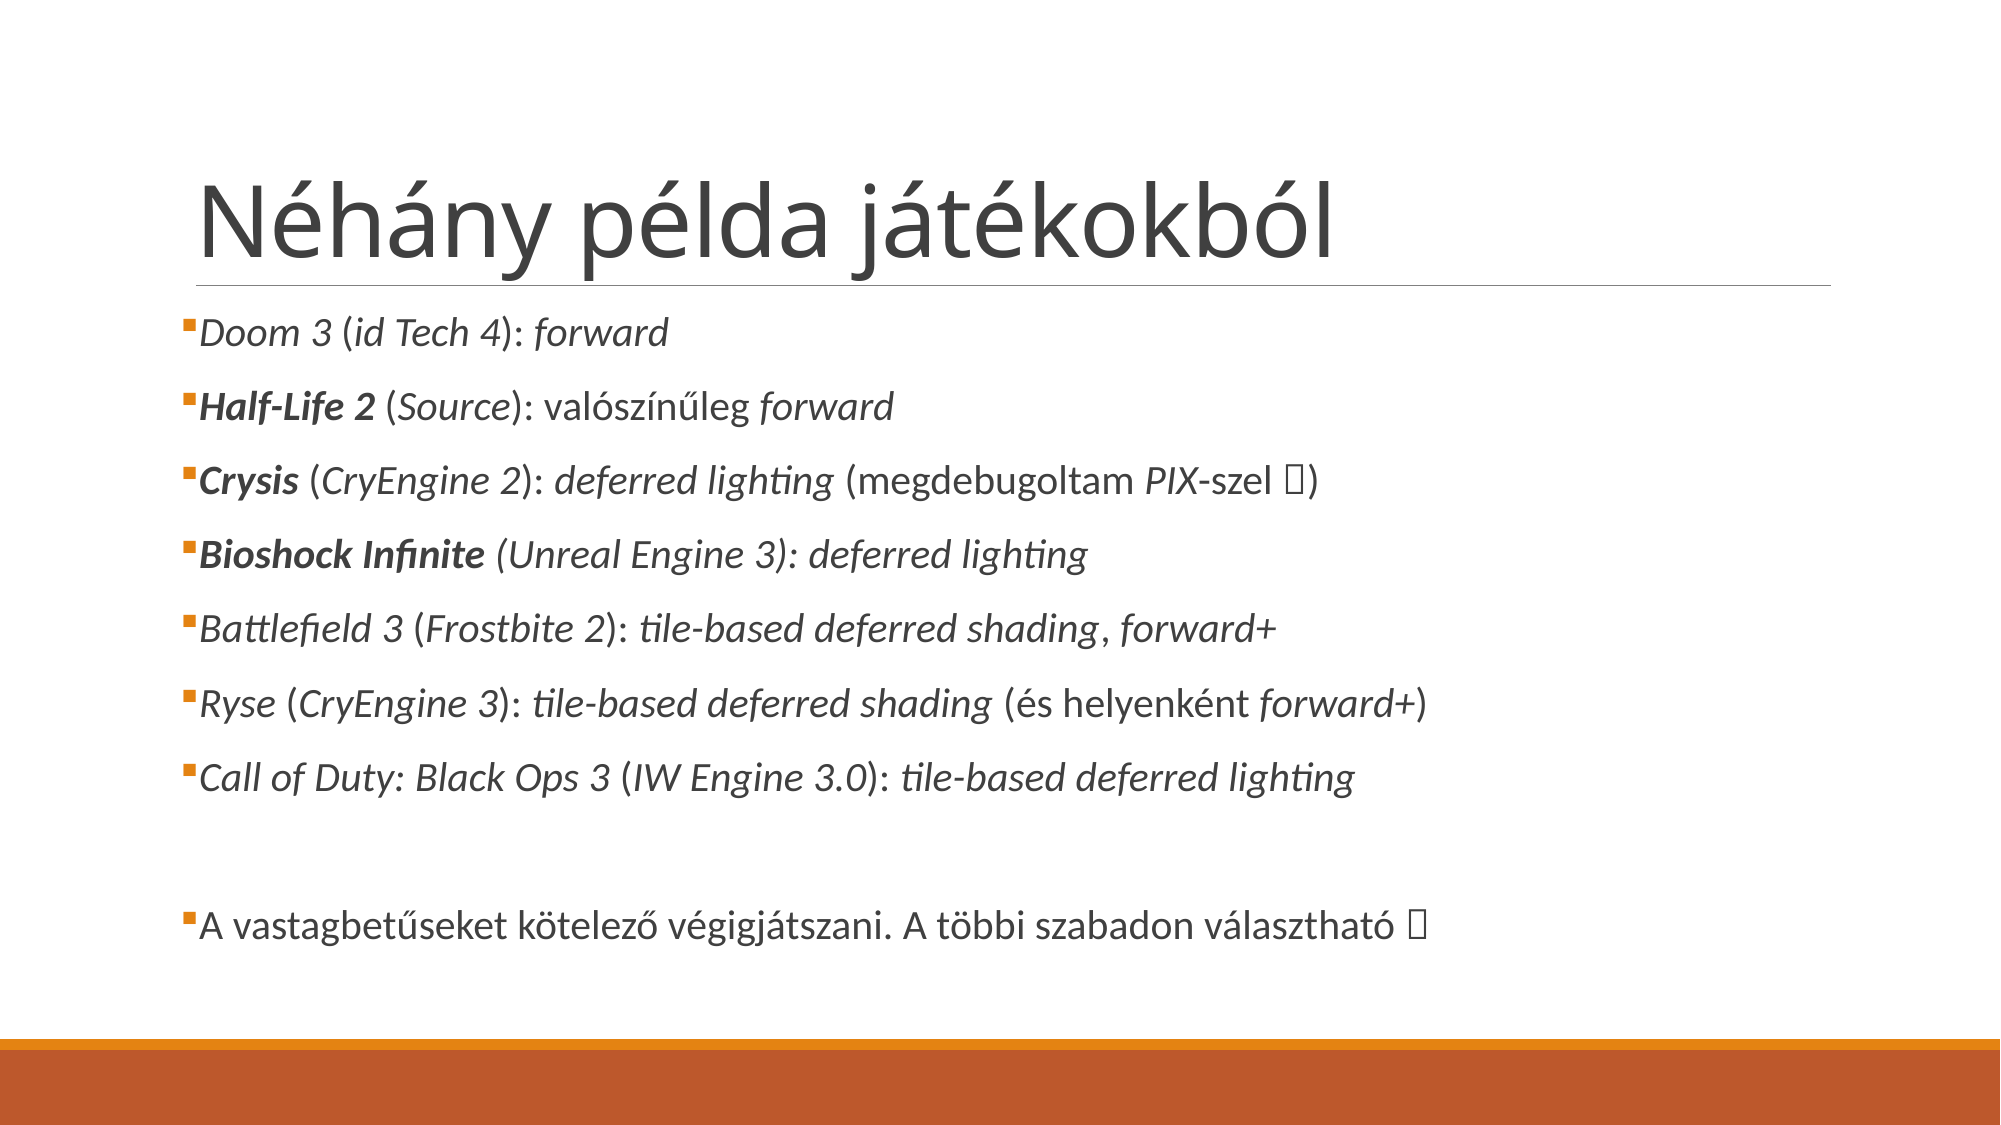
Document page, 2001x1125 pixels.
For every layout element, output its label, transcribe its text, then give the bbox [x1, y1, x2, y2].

list Doom 3 (id Tech 4): forward Half-Life 2 (Source): valószínűleg forward Crysis (CryEngine 2): deferred lighting (megdebugoltam PIX-szel ) Bioshock Infinite (Unreal Engine 3): deferred lighting Battlefield 3 (Frostbite 2): tile-based deferred shading, forward+ Ryse (CryEngine 3): tile-based deferred shading (és helyenként forward+) Call of Duty: Black Ops 3 (IW Engine 3.0): tile-based deferred lighting A vastagbetűseket kötelező végigjátszani. A többi szabadon választható  [180, 302, 1830, 963]
title Néhány példa játékokból [180, 47, 1830, 285]
